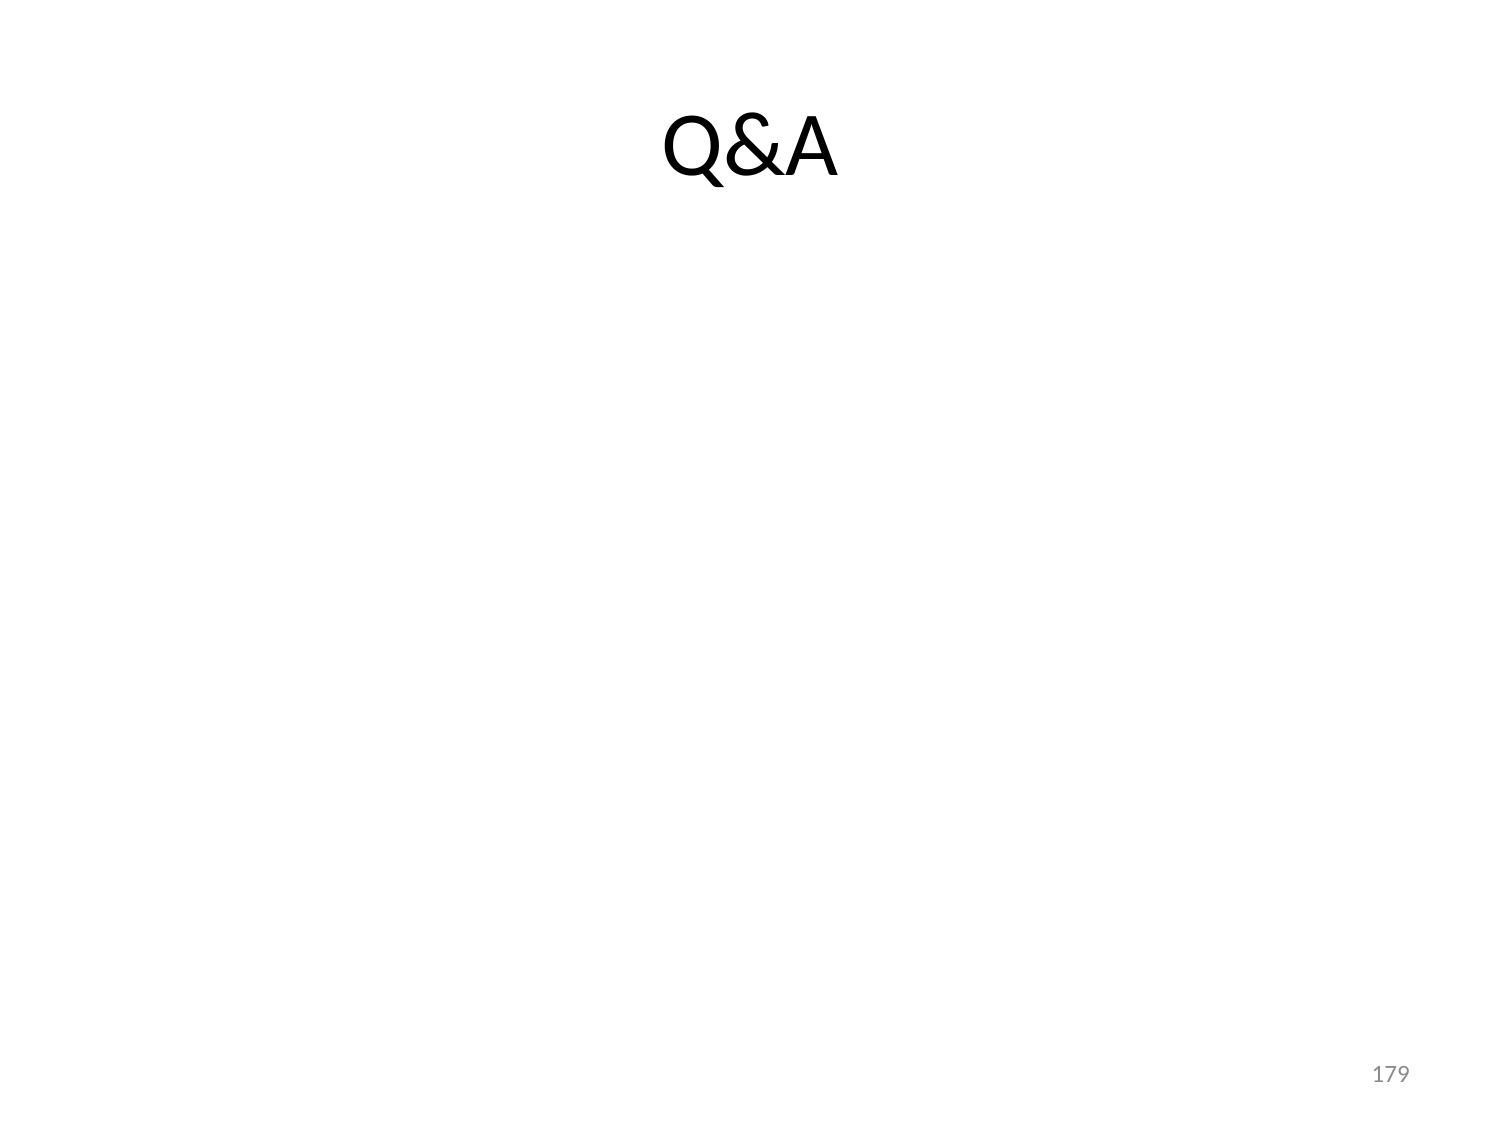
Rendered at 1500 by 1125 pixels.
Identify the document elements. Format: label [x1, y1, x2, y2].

title [75, 45, 1425, 233]
slide_number [1074, 1042, 1425, 1103]
